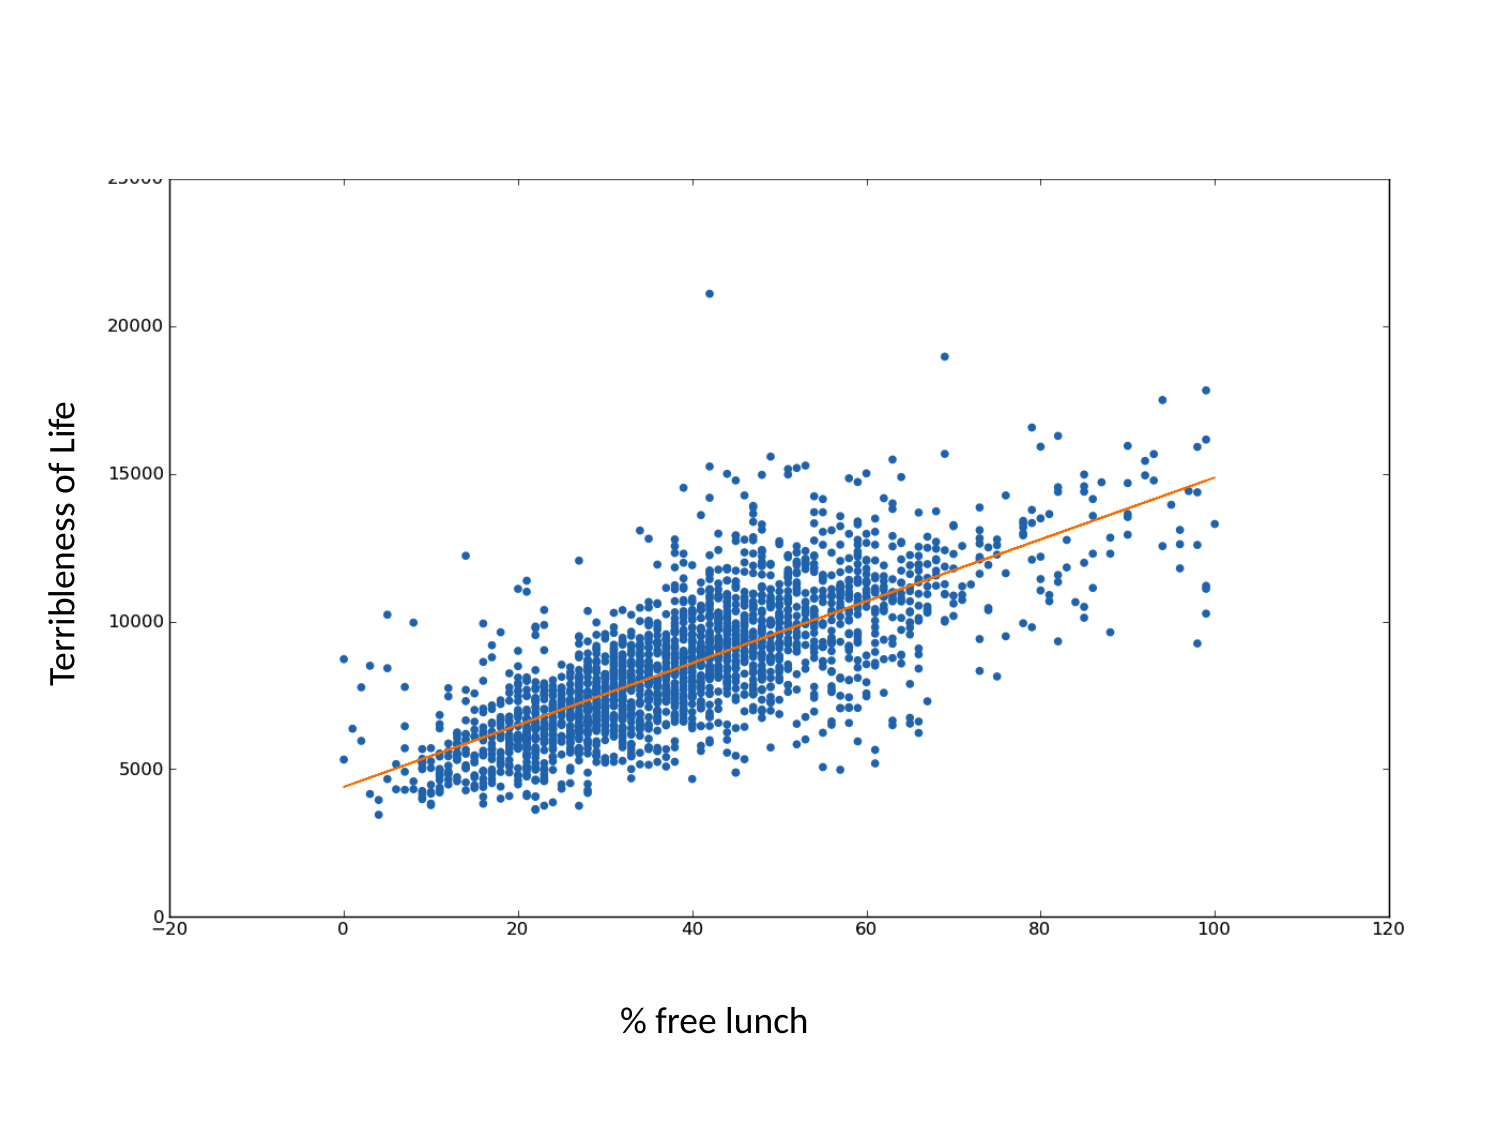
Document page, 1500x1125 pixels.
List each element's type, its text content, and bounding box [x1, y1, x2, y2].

text_box % free lunch [605, 988, 824, 1049]
picture [92, 179, 1435, 971]
text_box Terribleness of Life [29, 386, 87, 701]
